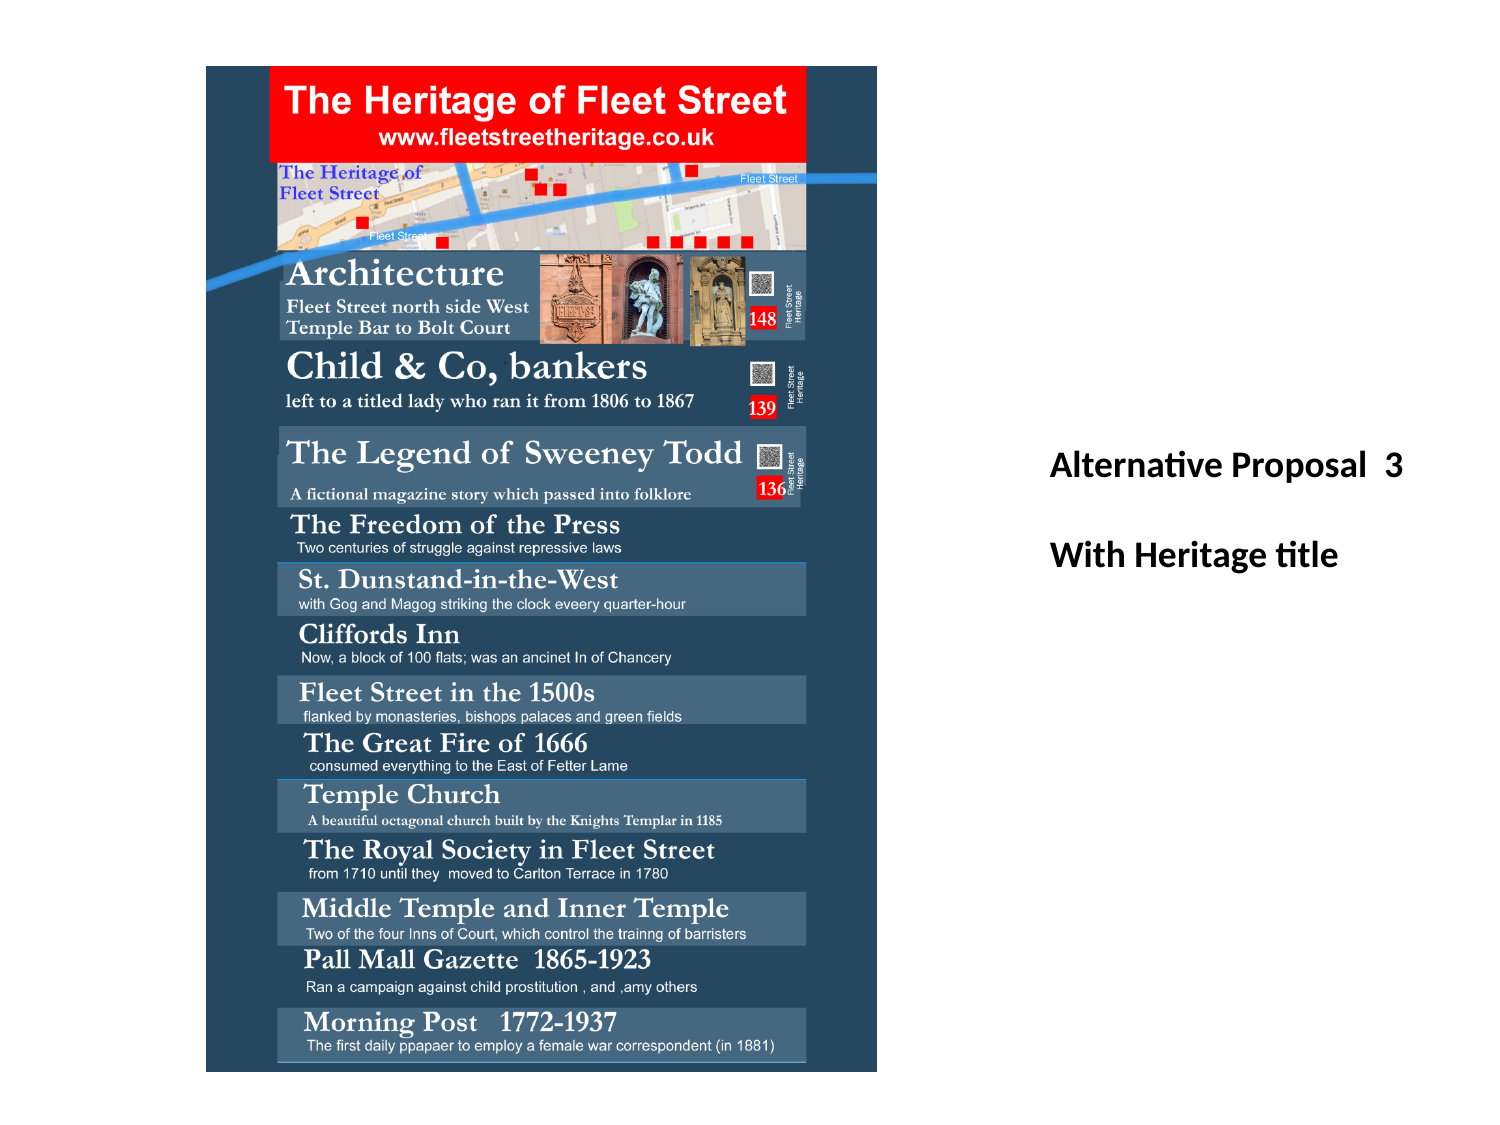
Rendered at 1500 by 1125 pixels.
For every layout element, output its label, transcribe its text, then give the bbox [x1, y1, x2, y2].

text_box Alternative Proposal 3 With Heritage title [1035, 432, 1419, 583]
picture [206, 66, 878, 1072]
